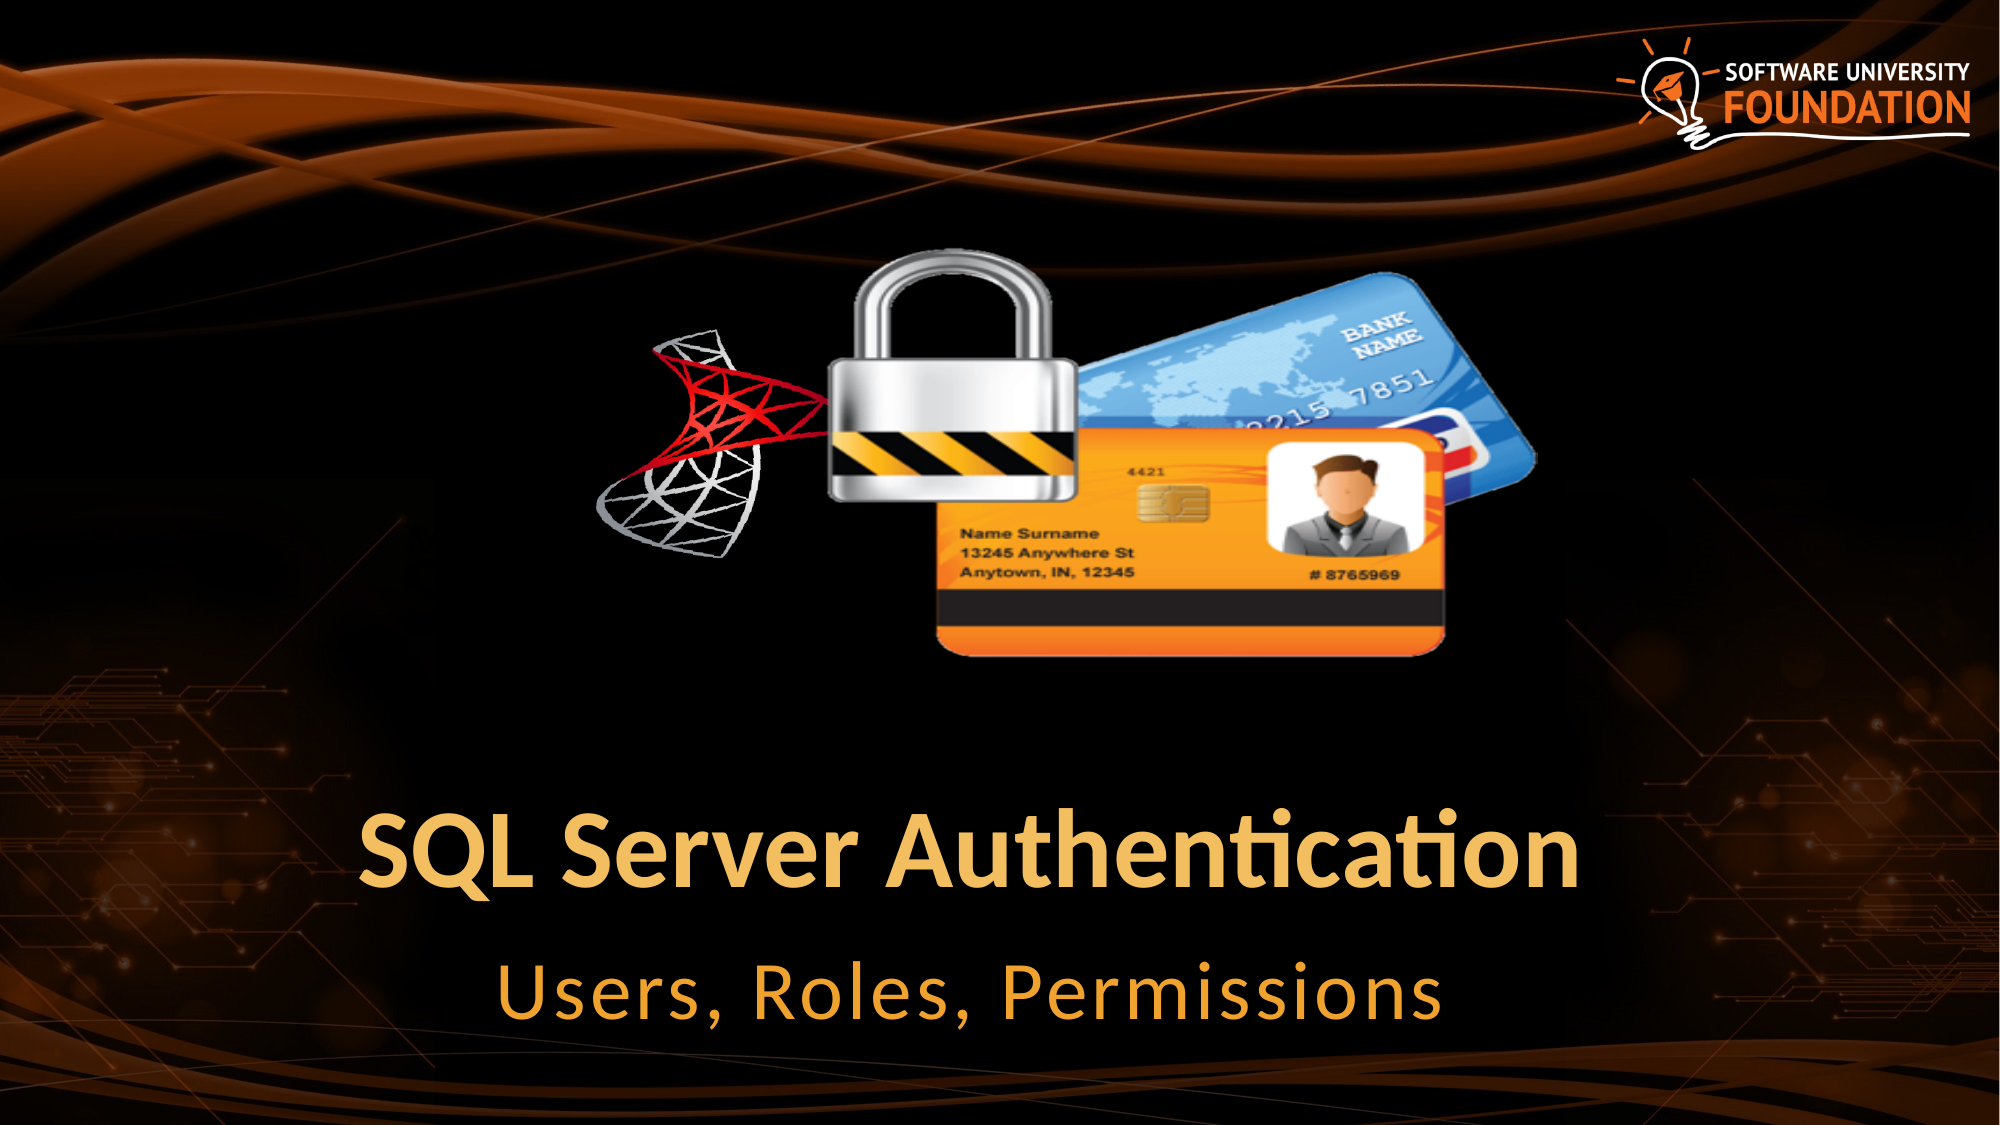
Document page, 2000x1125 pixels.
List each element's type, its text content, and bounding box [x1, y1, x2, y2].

picture [0, 0, 2000, 1125]
list Users, Roles, Permissions [237, 925, 1704, 1039]
title SQL Server Authentication [237, 782, 1704, 918]
